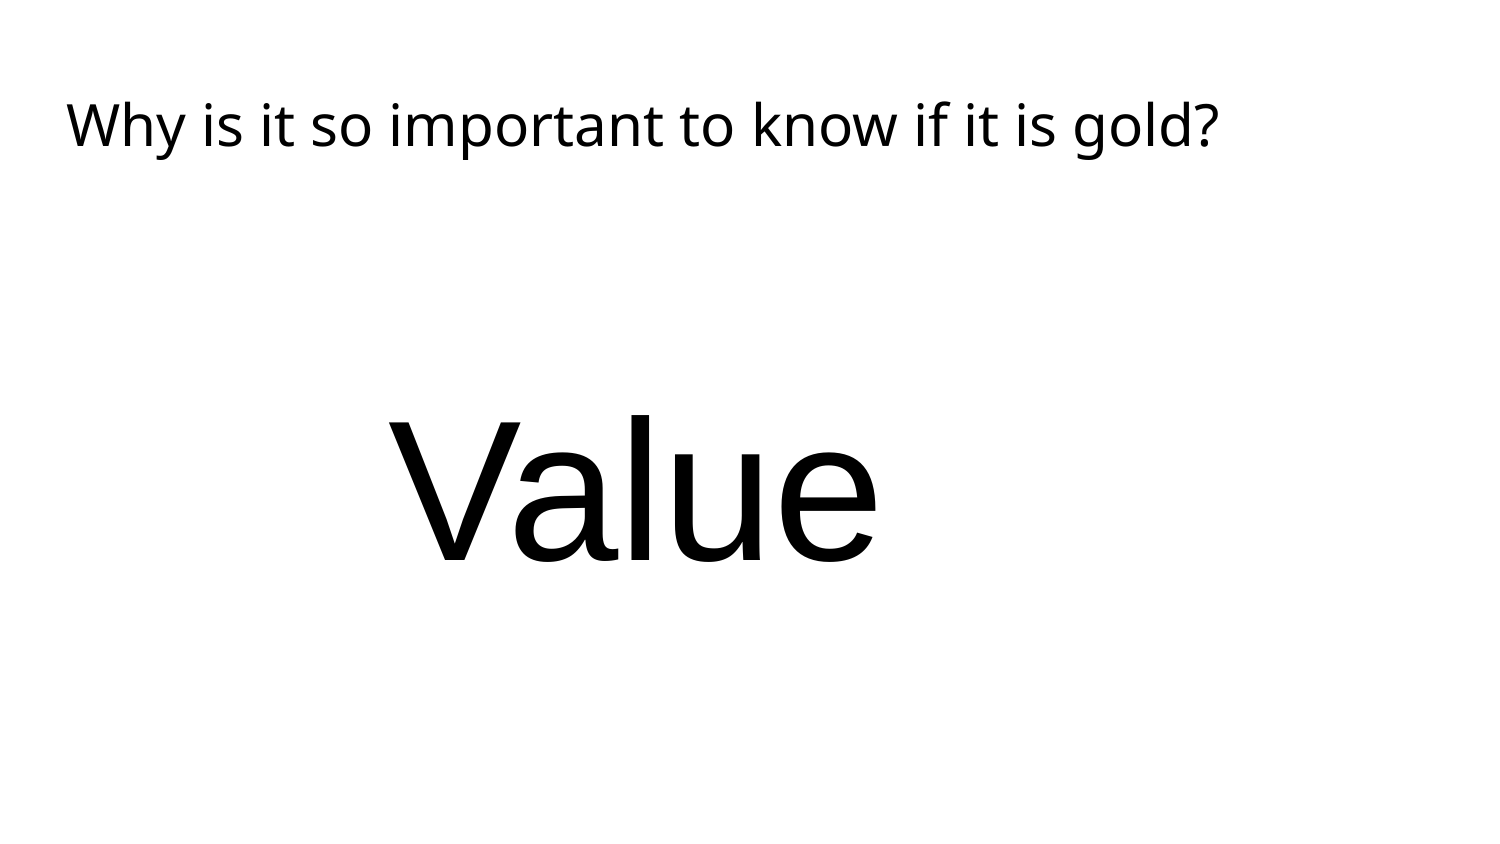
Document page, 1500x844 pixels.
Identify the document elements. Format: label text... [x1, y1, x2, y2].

text_box Value [373, 345, 1500, 480]
title Why is it so important to know if it is gold? [51, 72, 1449, 167]
